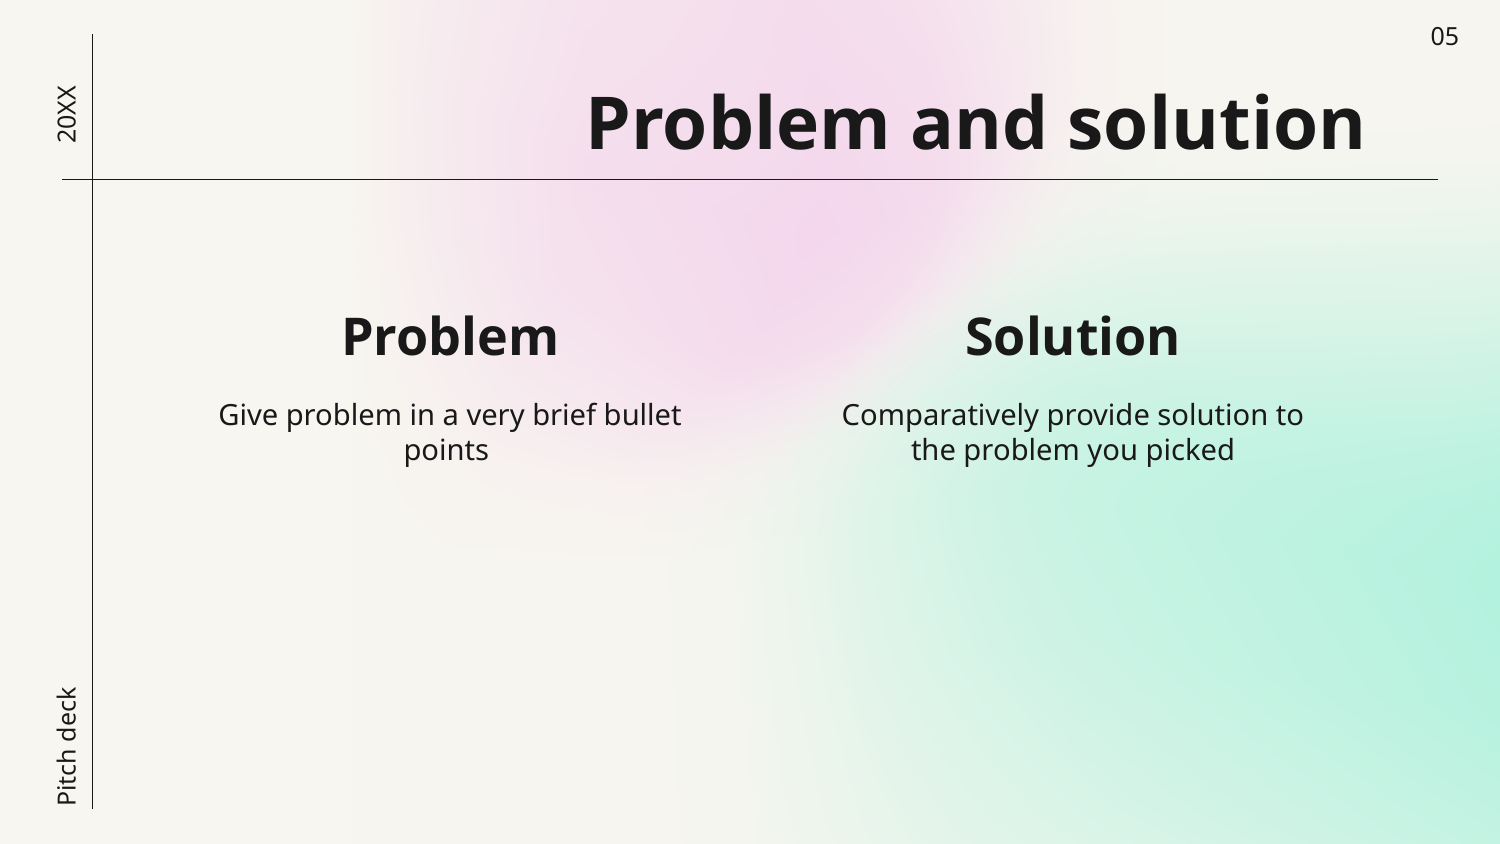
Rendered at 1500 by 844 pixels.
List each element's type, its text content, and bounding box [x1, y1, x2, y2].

subtitle 20XX [42, 70, 89, 263]
subtitle Comparatively provide solution to the problem you picked [808, 381, 1339, 718]
subtitle Problem [185, 292, 716, 382]
subtitle Solution [808, 292, 1339, 381]
title Problem and solution [118, 72, 1382, 167]
picture [351, 0, 1500, 844]
subtitle Give problem in a very brief bullet points [188, 382, 713, 718]
subtitle Pitch deck [42, 630, 89, 822]
subtitle 05 [1411, 12, 1479, 59]
